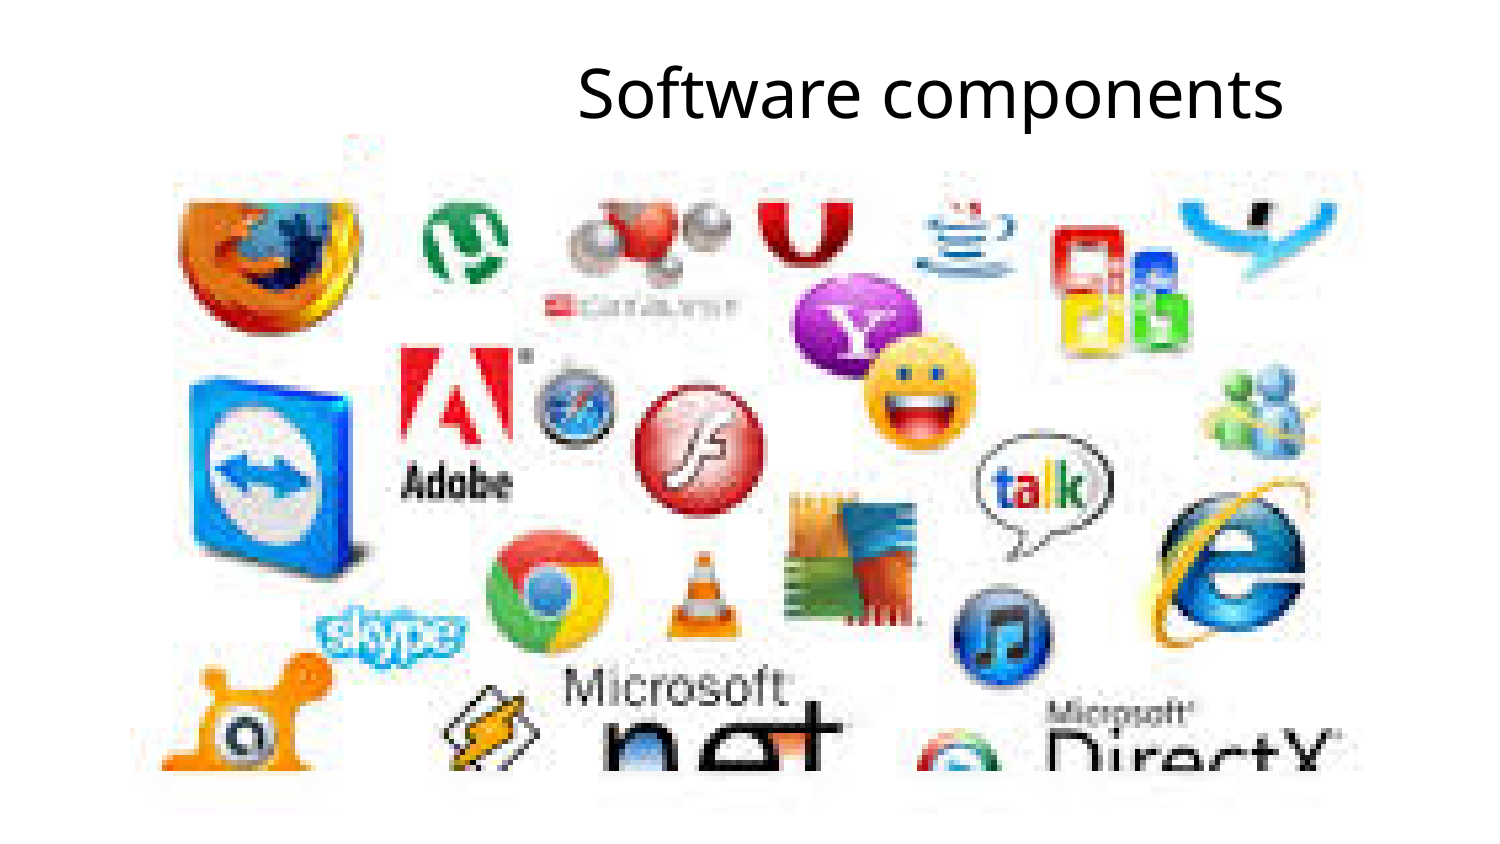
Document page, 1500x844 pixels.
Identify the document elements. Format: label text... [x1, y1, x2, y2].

title Software components [562, 21, 1350, 134]
picture [112, 134, 1400, 814]
